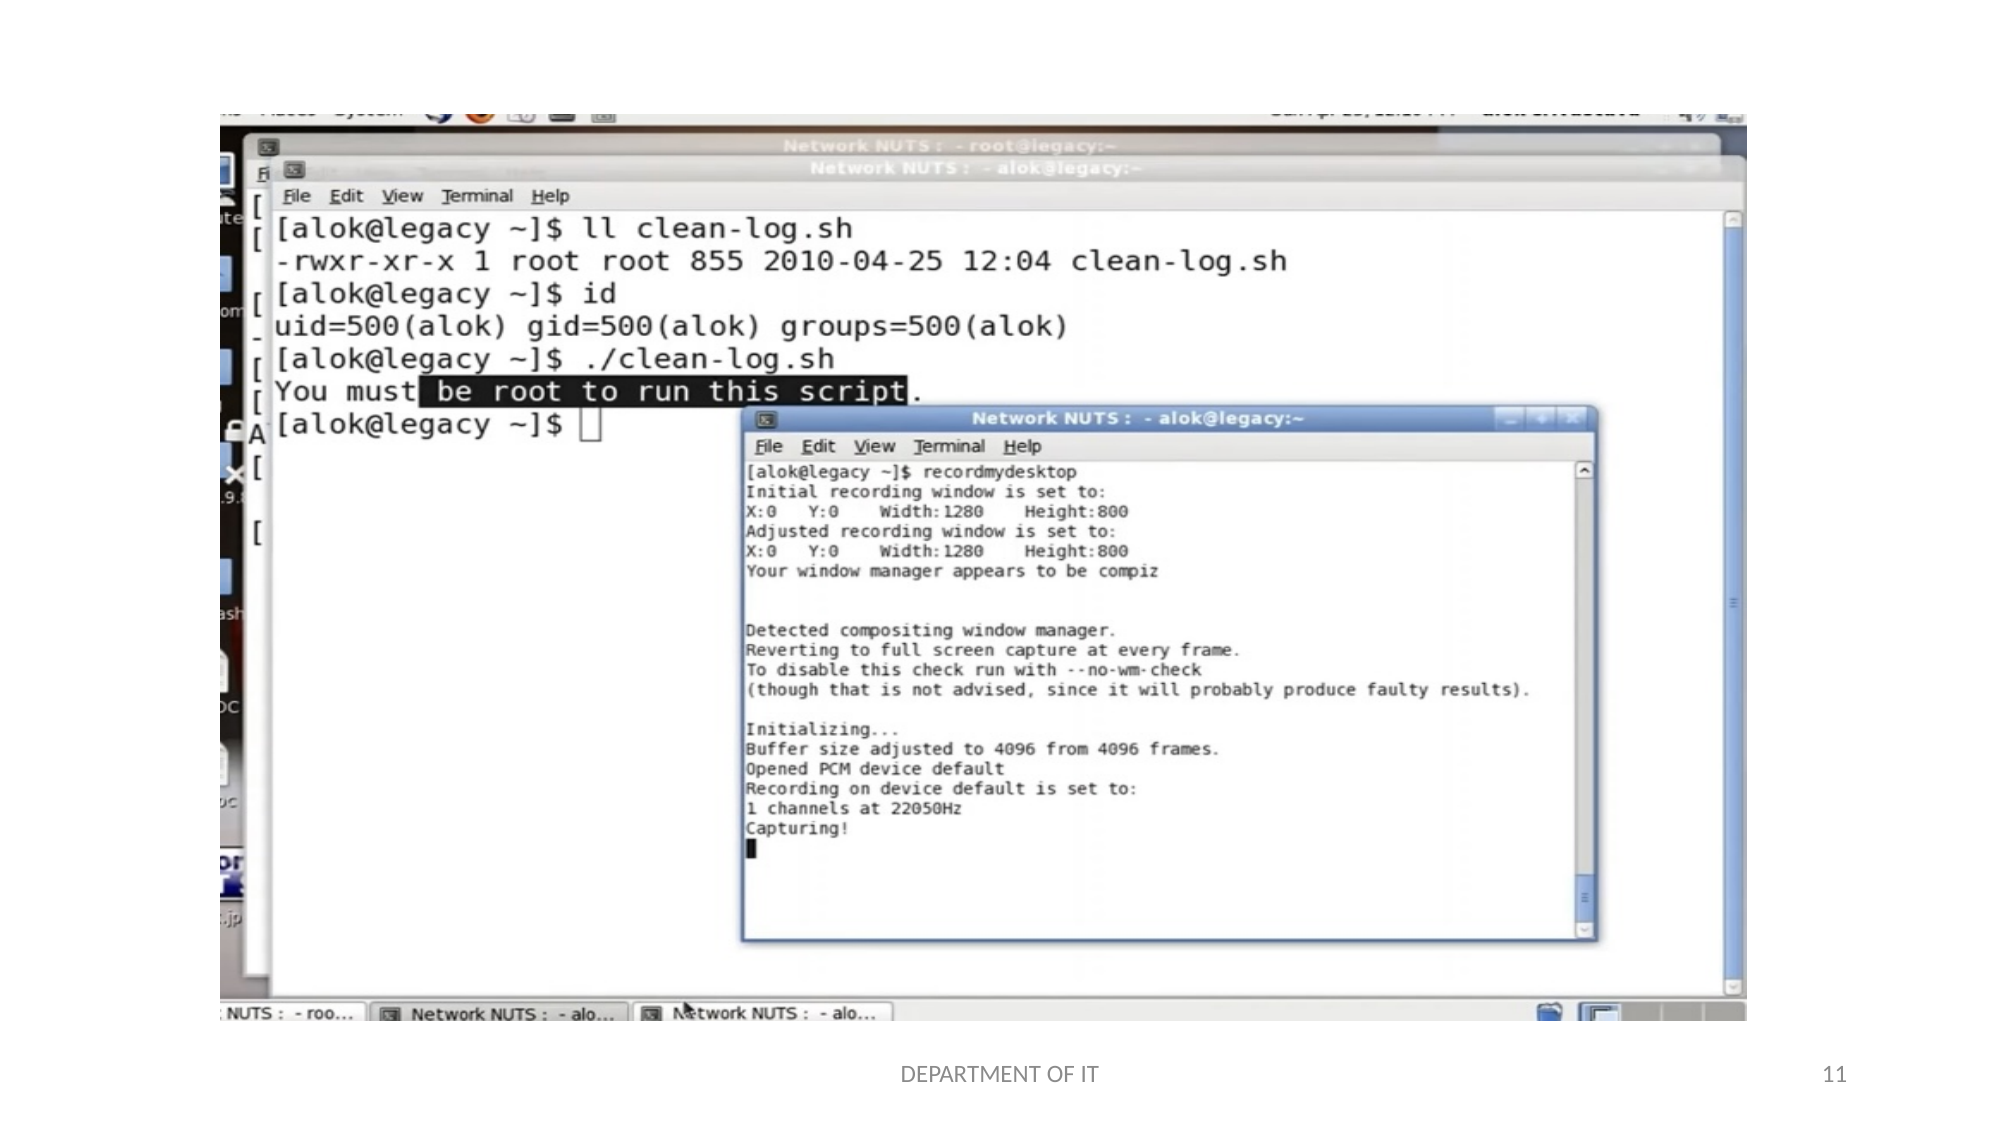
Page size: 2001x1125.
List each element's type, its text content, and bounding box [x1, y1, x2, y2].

picture [220, 114, 1747, 1021]
slide_number 11 [1412, 1042, 1863, 1103]
footer DEPARTMENT OF IT [662, 1042, 1338, 1103]
